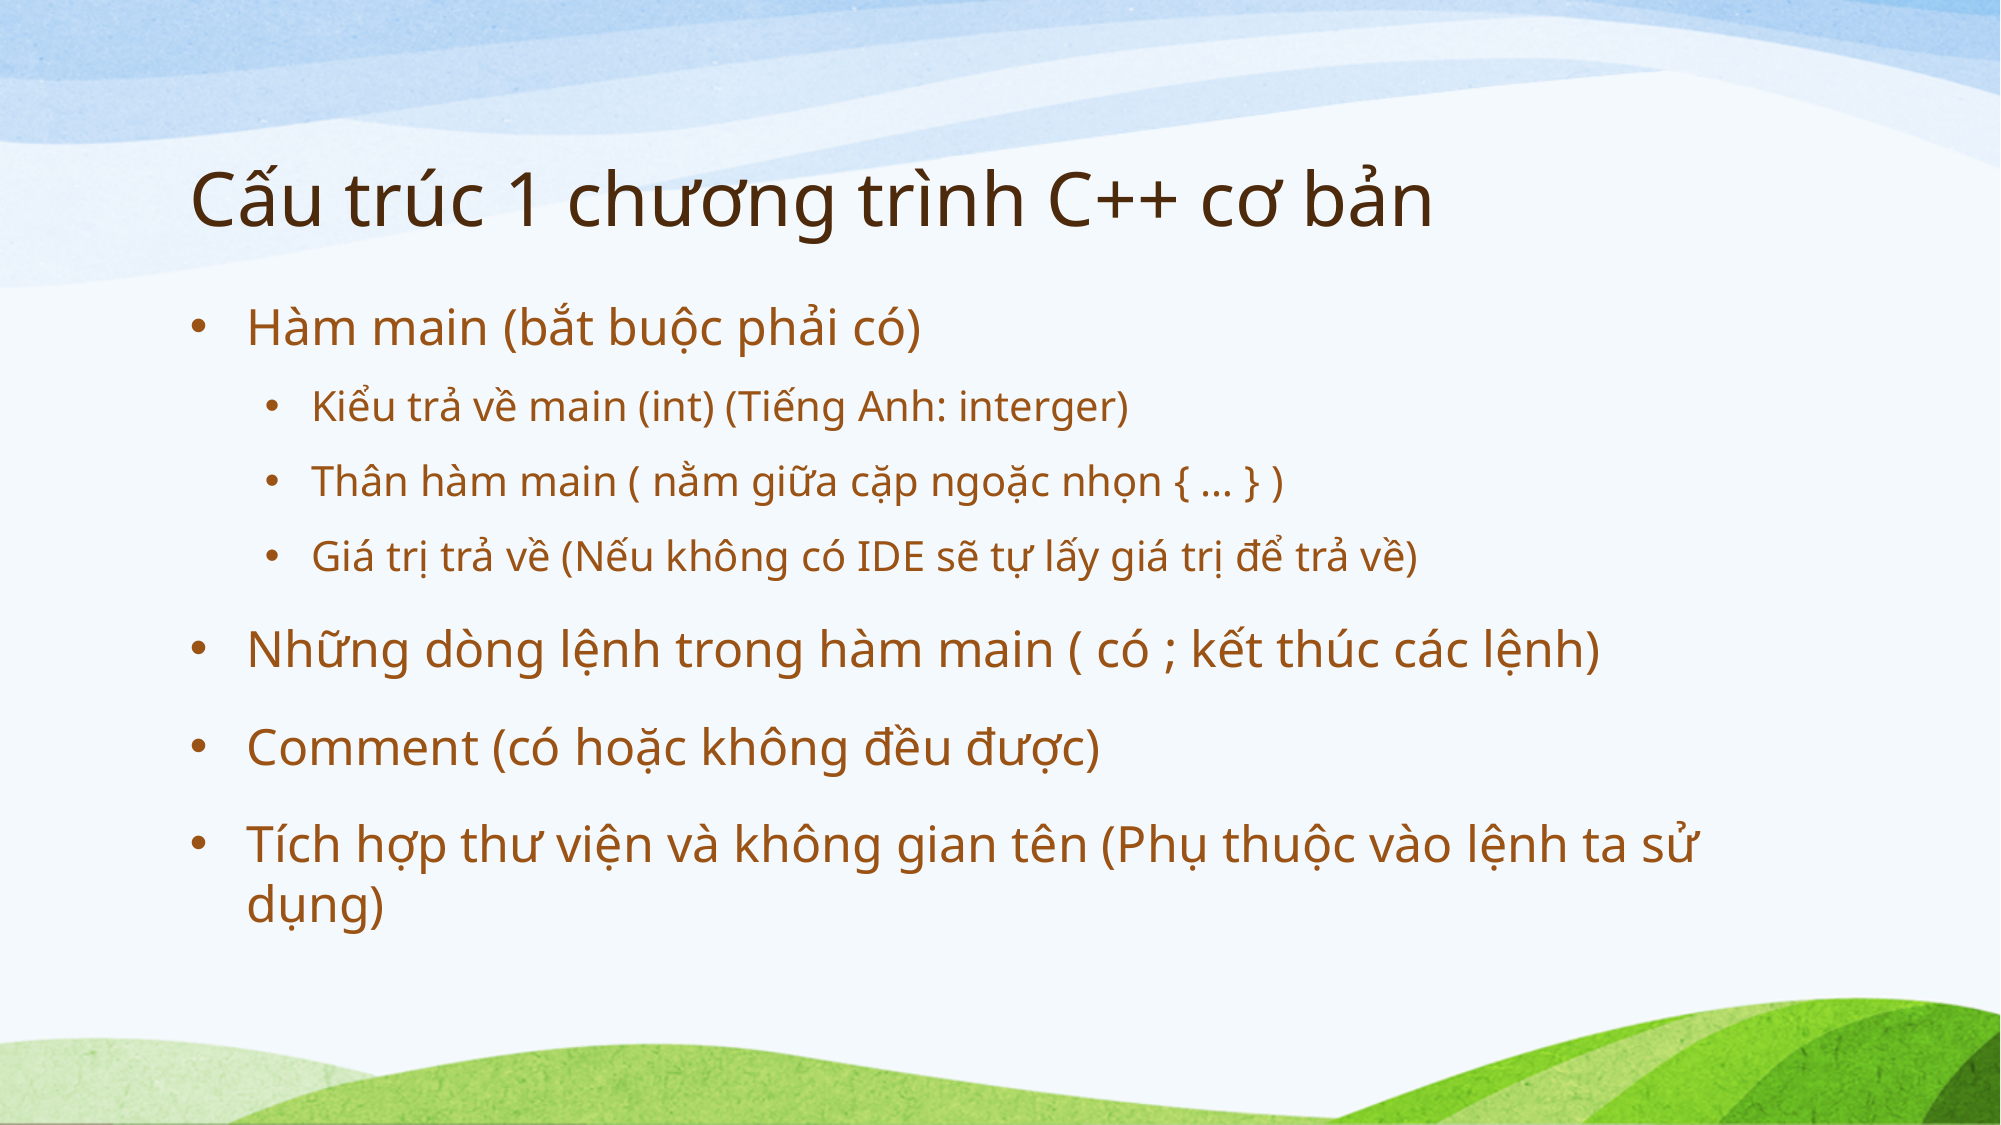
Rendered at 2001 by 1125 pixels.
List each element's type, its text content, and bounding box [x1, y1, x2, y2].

list Hàm main (bắt buộc phải có) Kiểu trả về main (int) (Tiếng Anh: interger) Thân hàm main ( nằm giữa cặp ngoặc nhọn { … } ) Giá trị trả về (Nếu không có IDE sẽ tự lấy giá trị để trả về) Những dòng lệnh trong hàm main ( có ; kết thúc các lệnh) Comment (có hoặc không đều được) Tích hợp thư viện và không gian tên (Phụ thuộc vào lệnh ta sử dụng) [174, 287, 1825, 982]
picture [0, 0, 2001, 1125]
title Cấu trúc 1 chương trình C++ cơ bản [174, 50, 1825, 250]
